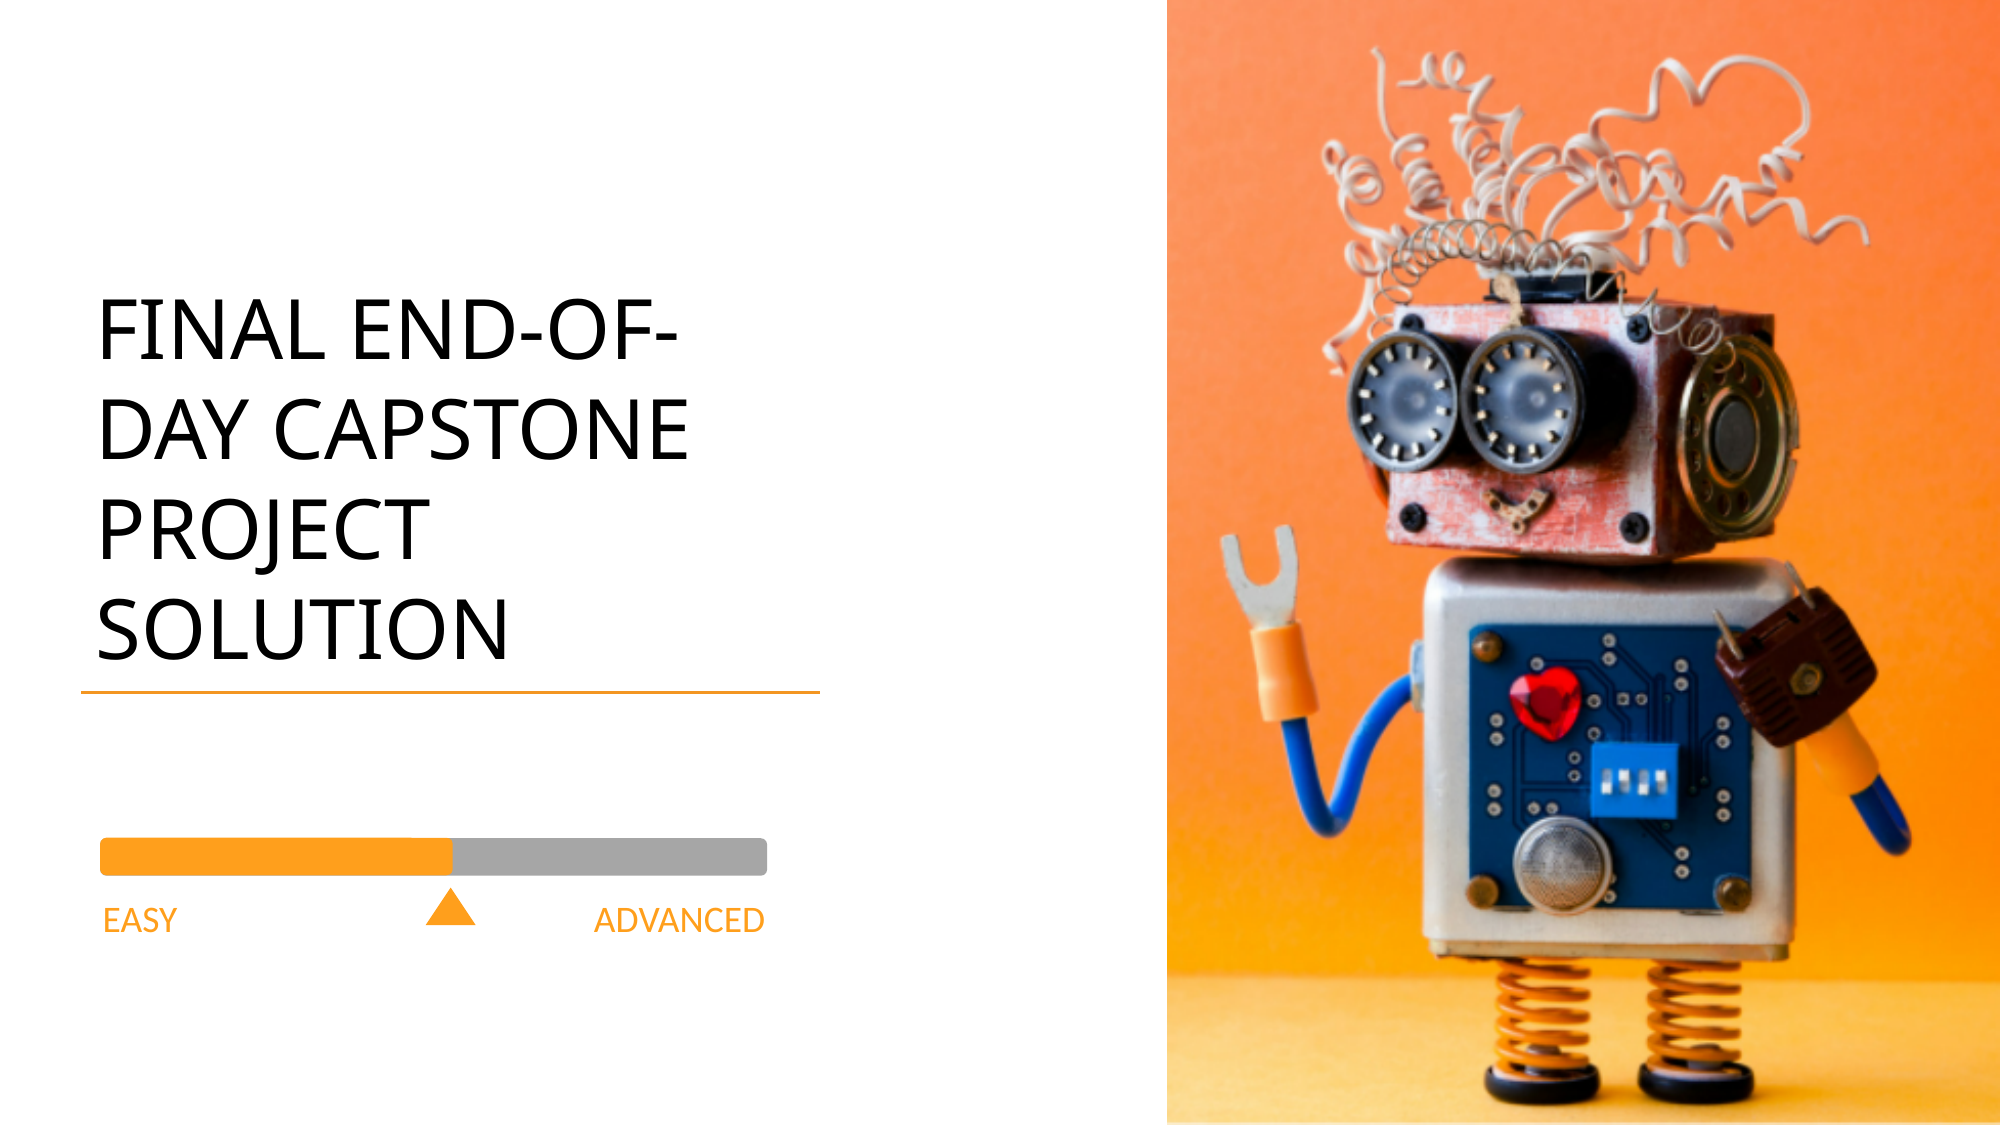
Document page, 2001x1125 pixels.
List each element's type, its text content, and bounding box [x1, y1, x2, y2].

text_box EASY [87, 887, 193, 948]
text_box [423, 885, 478, 927]
text_box [448, 837, 769, 877]
picture [1167, 0, 2000, 1125]
text_box ADVANCED [579, 887, 781, 948]
text_box [99, 836, 454, 877]
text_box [81, 268, 821, 693]
